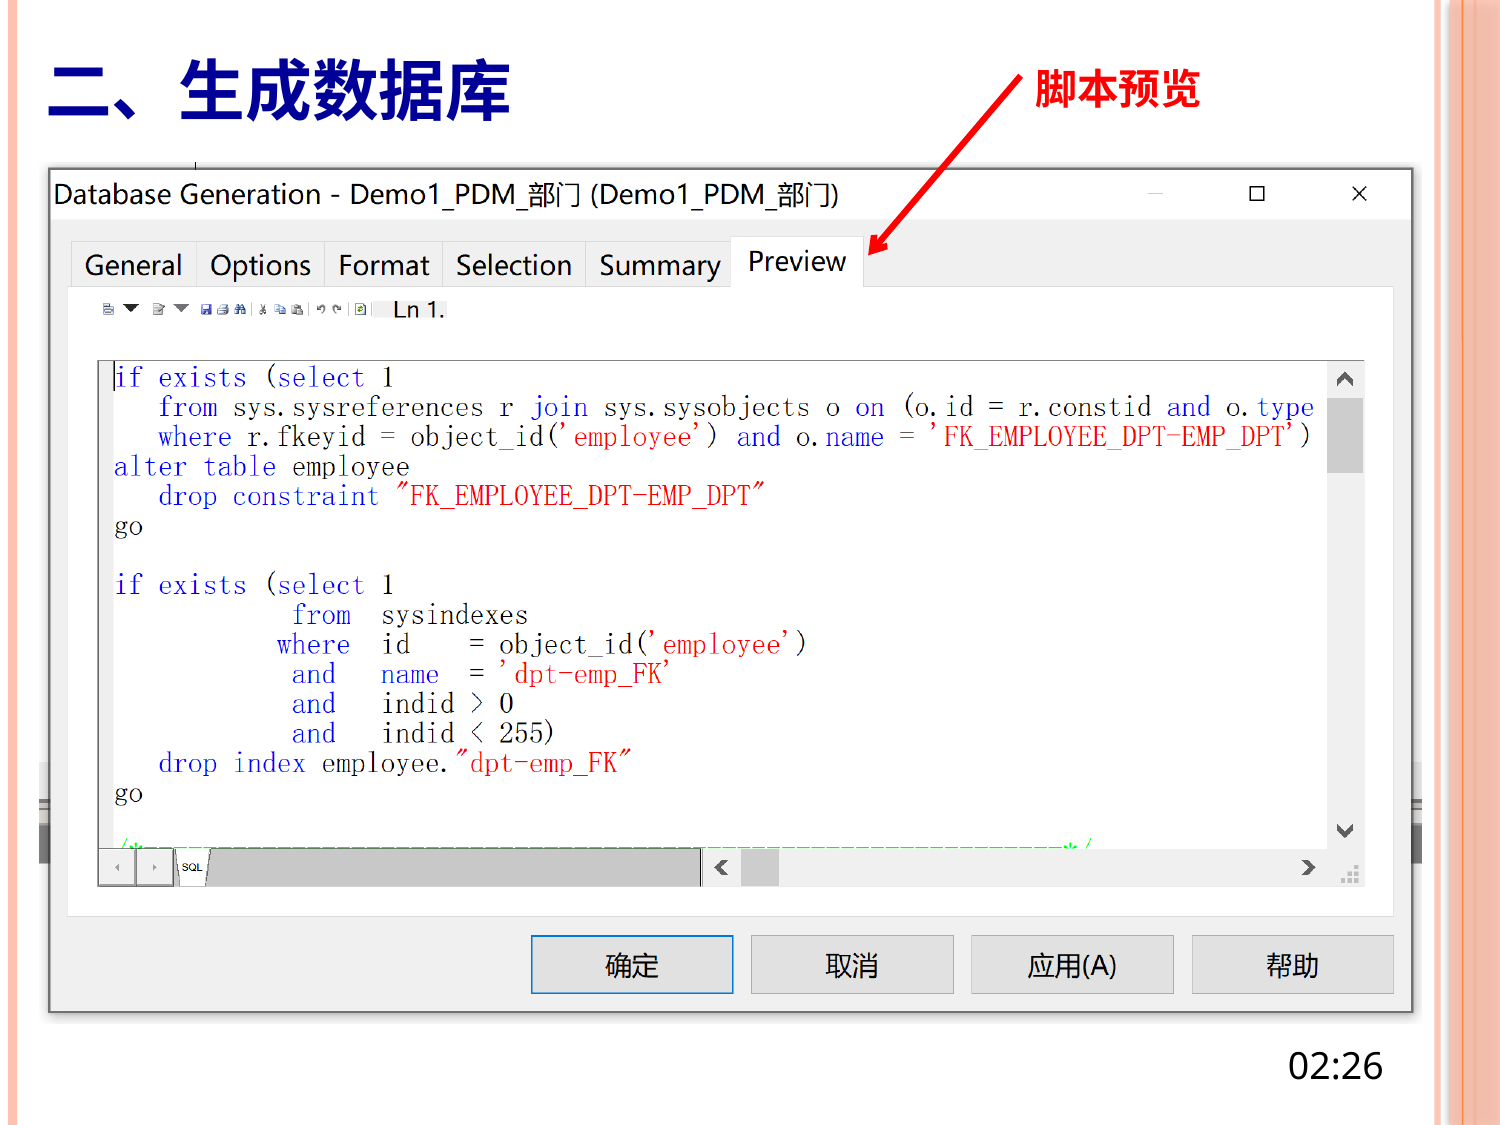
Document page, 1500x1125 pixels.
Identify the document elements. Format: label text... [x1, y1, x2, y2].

title 二、生成数据库 [30, 0, 880, 183]
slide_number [1048, 1035, 1399, 1095]
text_box 脚本预览 [1020, 30, 1399, 121]
picture [39, 161, 1423, 1024]
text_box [867, 71, 1022, 256]
